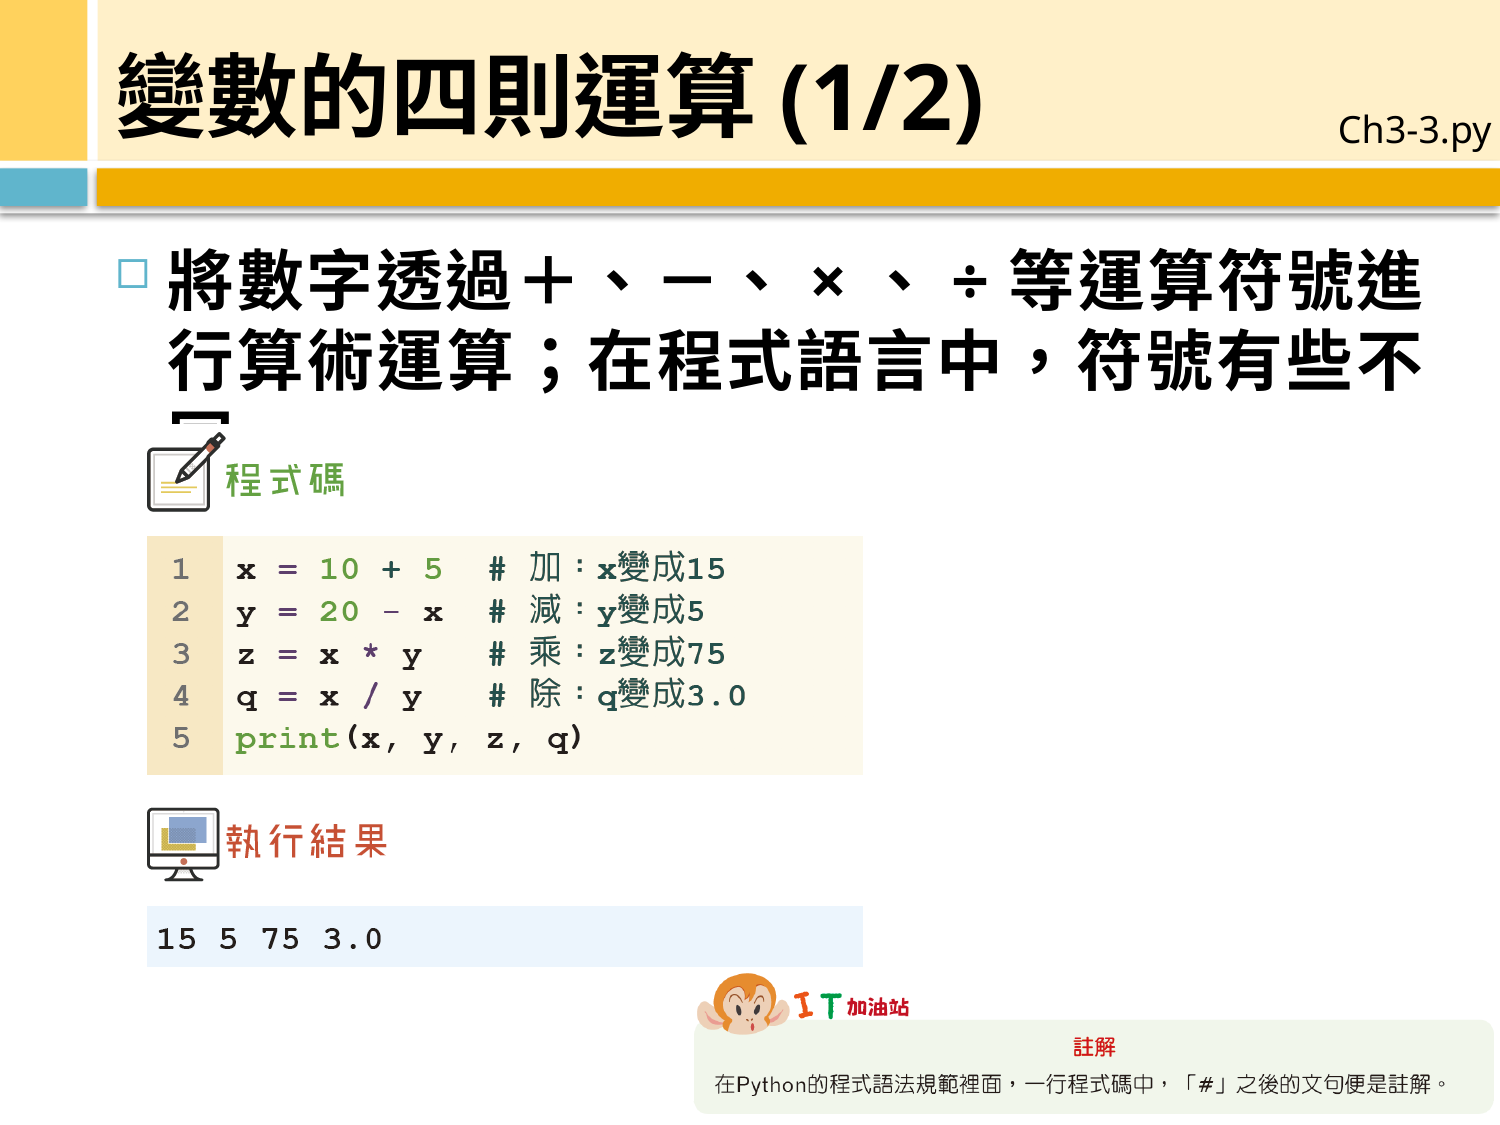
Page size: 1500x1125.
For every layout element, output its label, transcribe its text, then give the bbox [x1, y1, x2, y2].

picture [124, 424, 1500, 1120]
text_box Ch3-3.py [1323, 99, 1500, 159]
list 將數字透過＋、－、×、÷等運算符號進行算術運算；在程式語言中，符號有些不同 [100, 231, 1438, 1024]
title 變數的四則運算(1/2) [100, 26, 1438, 161]
